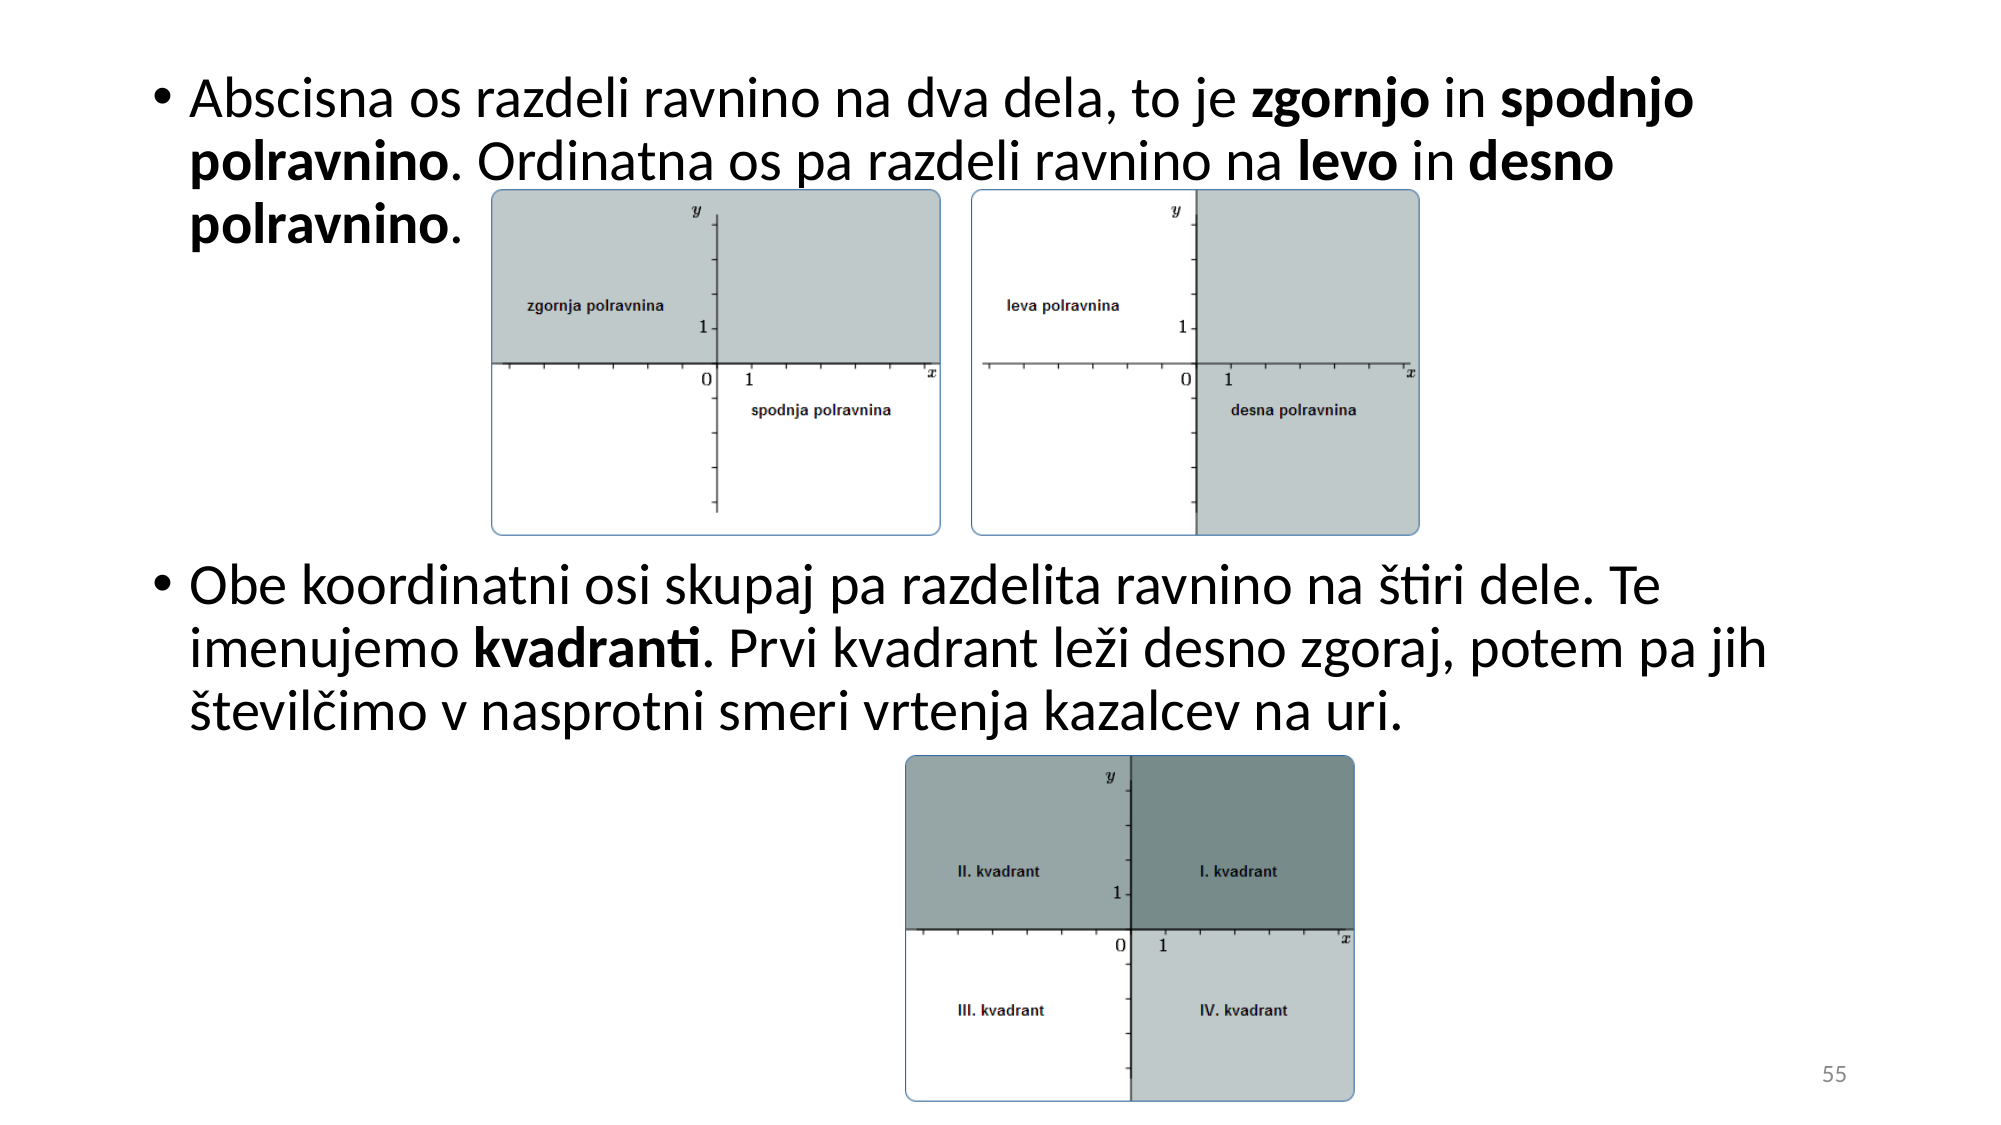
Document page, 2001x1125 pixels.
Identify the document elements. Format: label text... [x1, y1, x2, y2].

picture [490, 188, 942, 537]
picture [905, 754, 1356, 1103]
picture [971, 188, 1421, 537]
list Abscisna os razdeli ravnino na dva dela, to je zgornjo in spodnjo polravnino. Ordinatna os pa razdeli ravnino na levo in desno polravnino. Obe koordinatni osi skupaj pa razdelita ravnino na štiri dele. Te imenujemo kvadranti. Prvi kvadrant leži desno zgoraj, potem pa jih številčimo v nasprotni smeri vrtenja kazalcev na uri. [137, 59, 1863, 1014]
slide_number 55 [1412, 1042, 1863, 1103]
